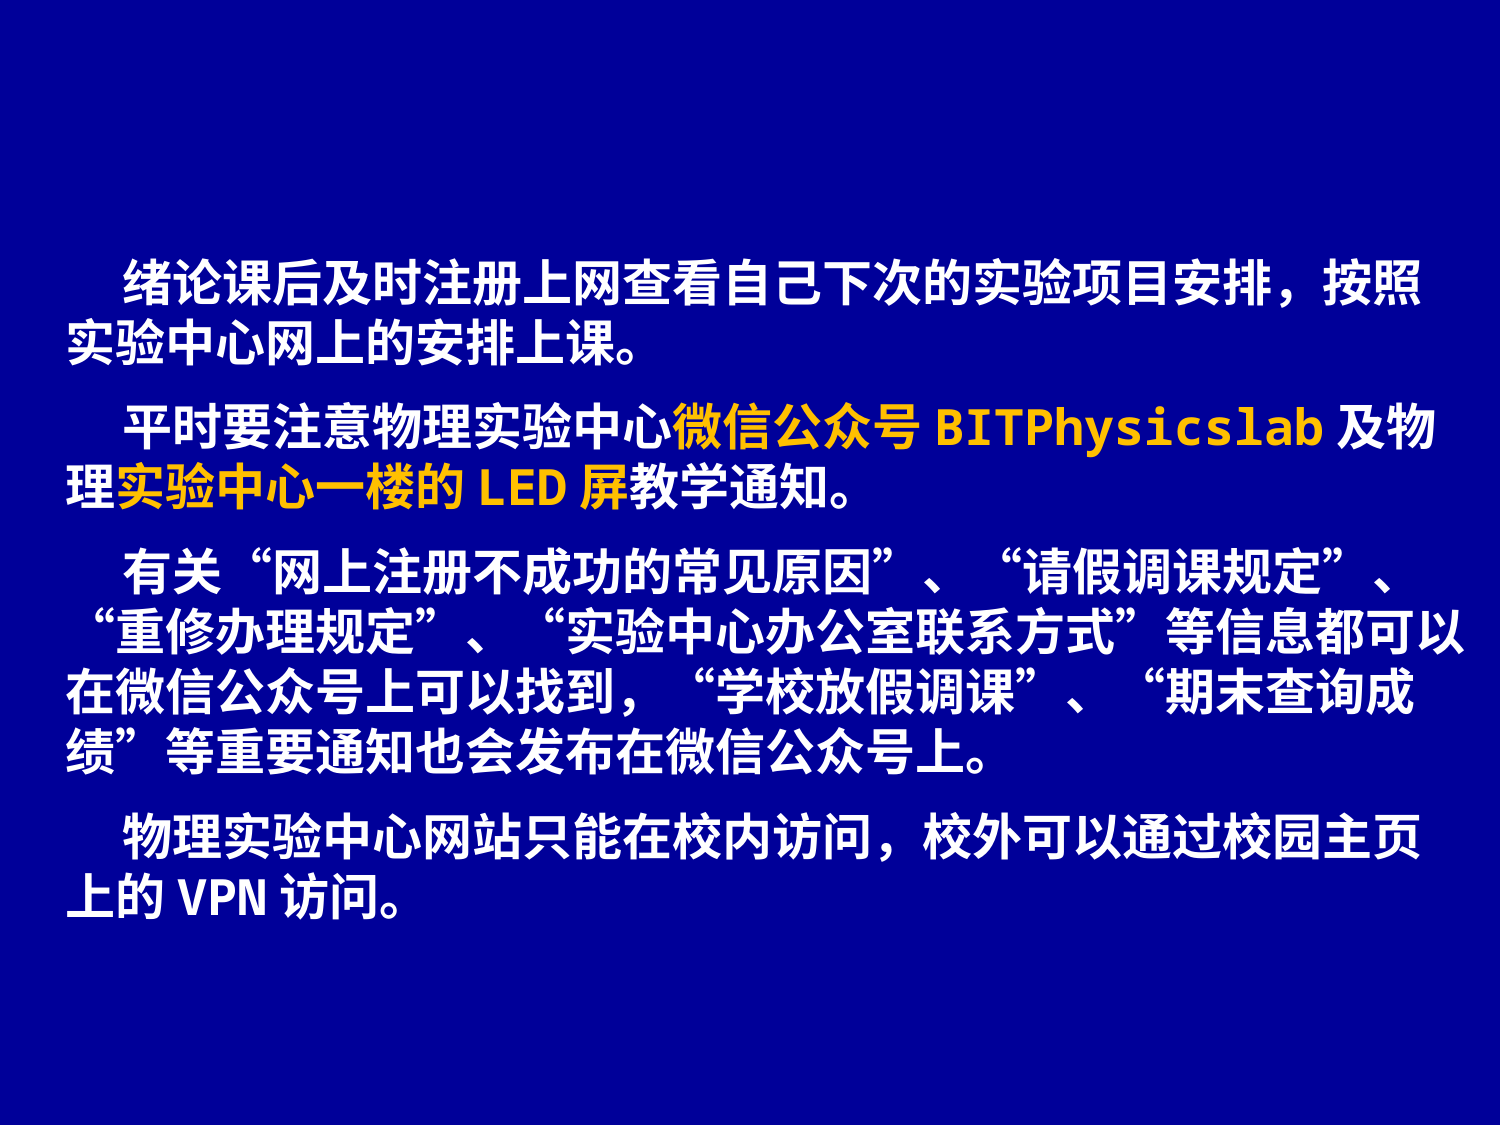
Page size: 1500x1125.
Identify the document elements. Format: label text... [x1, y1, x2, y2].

text_box 绪论课后及时注册上网查看自己下次的实验项目安排，按照实验中心网上的安排上课。 平时要注意物理实验中心微信公众号BITPhysicslab及物理实验中心一楼的LED屏教学通知。 有关“网上注册不成功的常见原因”、“请假调课规定”、“重修办理规定”、“实验中心办公室联系方式”等信息都可以在微信公众号上可以找到，“学校放假调课”、“期末查询成绩”等重要通知也会发布在微信公众号上。 物理实验中心网站只能在校内访问，校外可以通过校园主页上的VPN访问。 [50, 243, 1488, 934]
